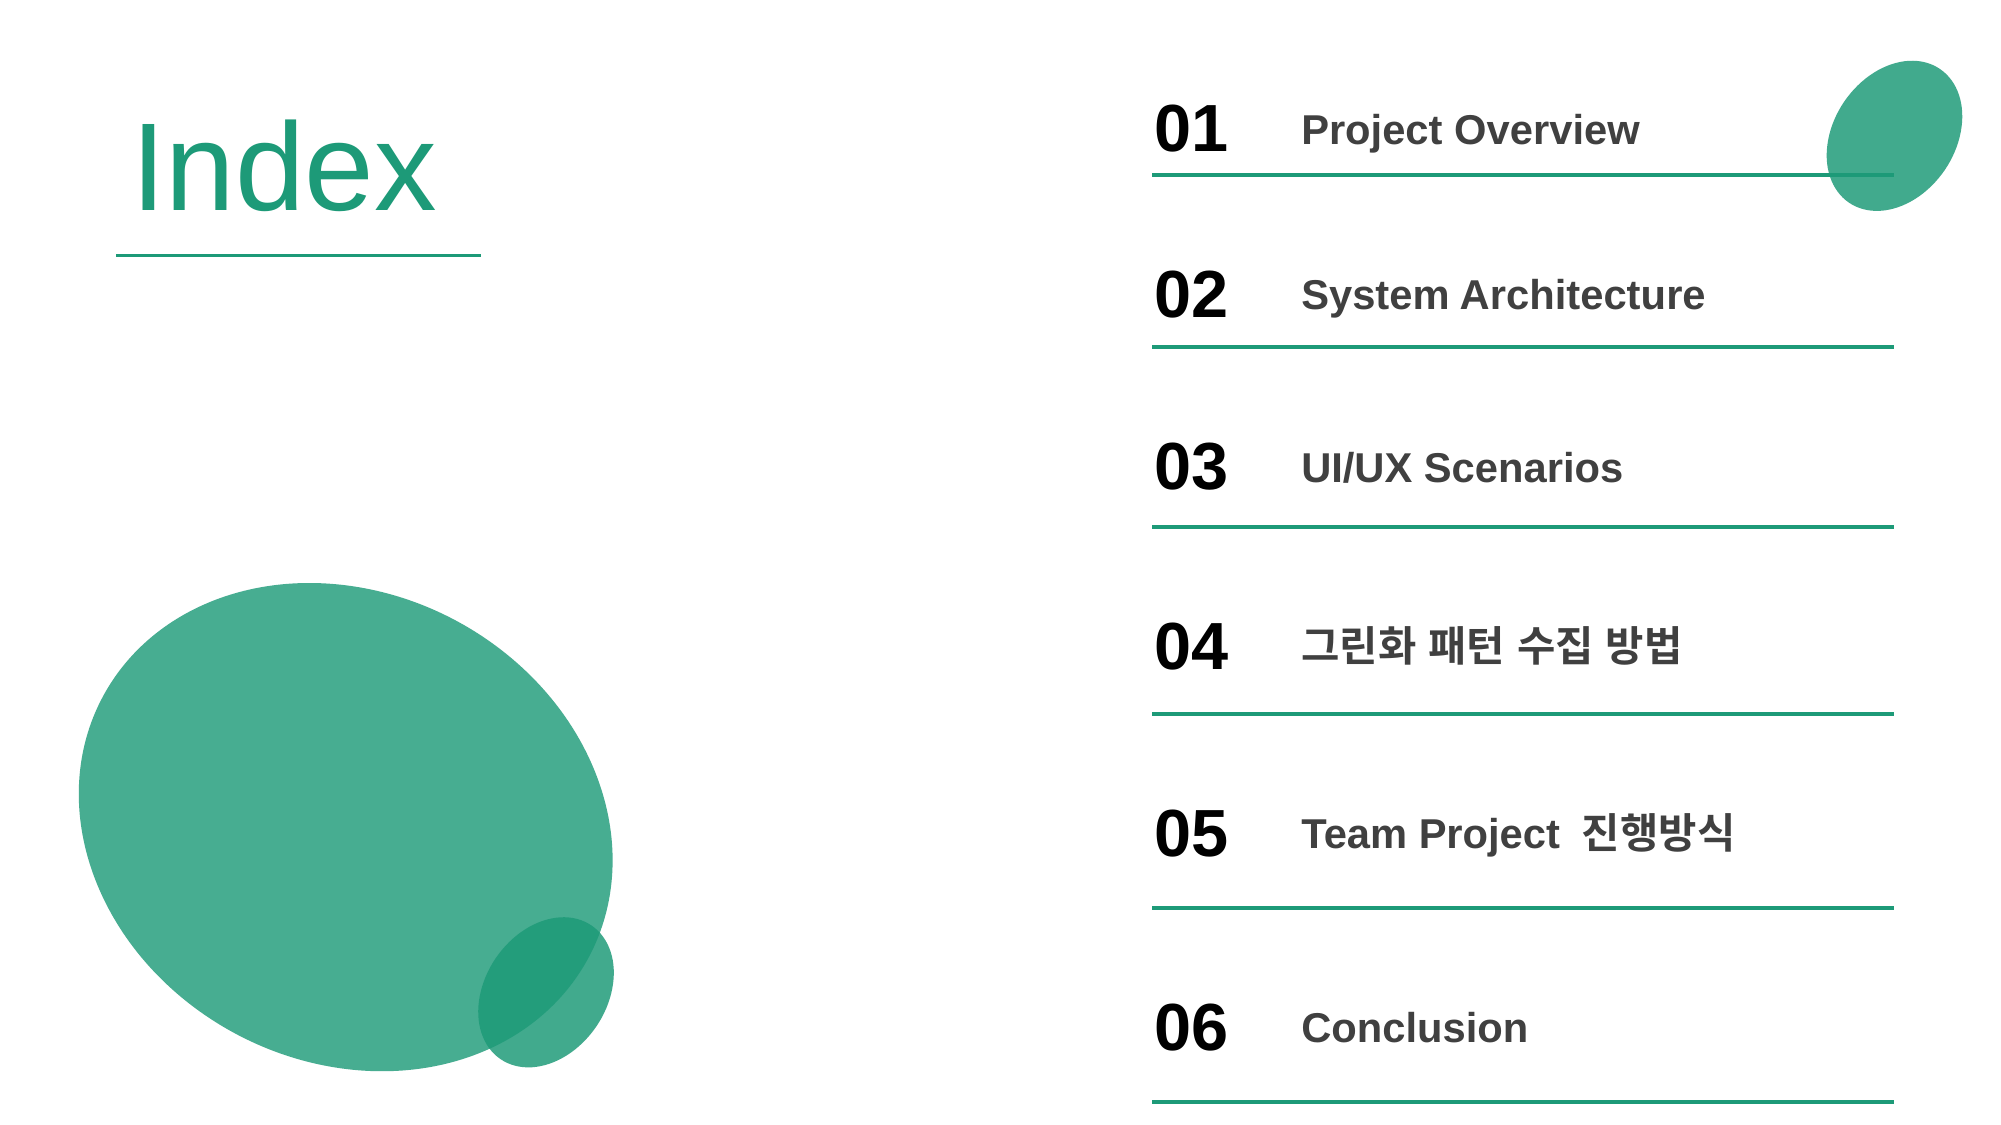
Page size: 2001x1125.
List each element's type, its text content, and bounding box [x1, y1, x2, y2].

text_box [490, 933, 615, 1069]
text_box [1828, 59, 1964, 212]
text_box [1139, 781, 1895, 908]
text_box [1139, 243, 1895, 348]
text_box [1139, 976, 1895, 1102]
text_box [1139, 595, 1895, 714]
text_box [77, 581, 614, 1073]
text_box Index [116, 95, 967, 170]
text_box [1139, 77, 1895, 175]
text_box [1139, 415, 1895, 527]
